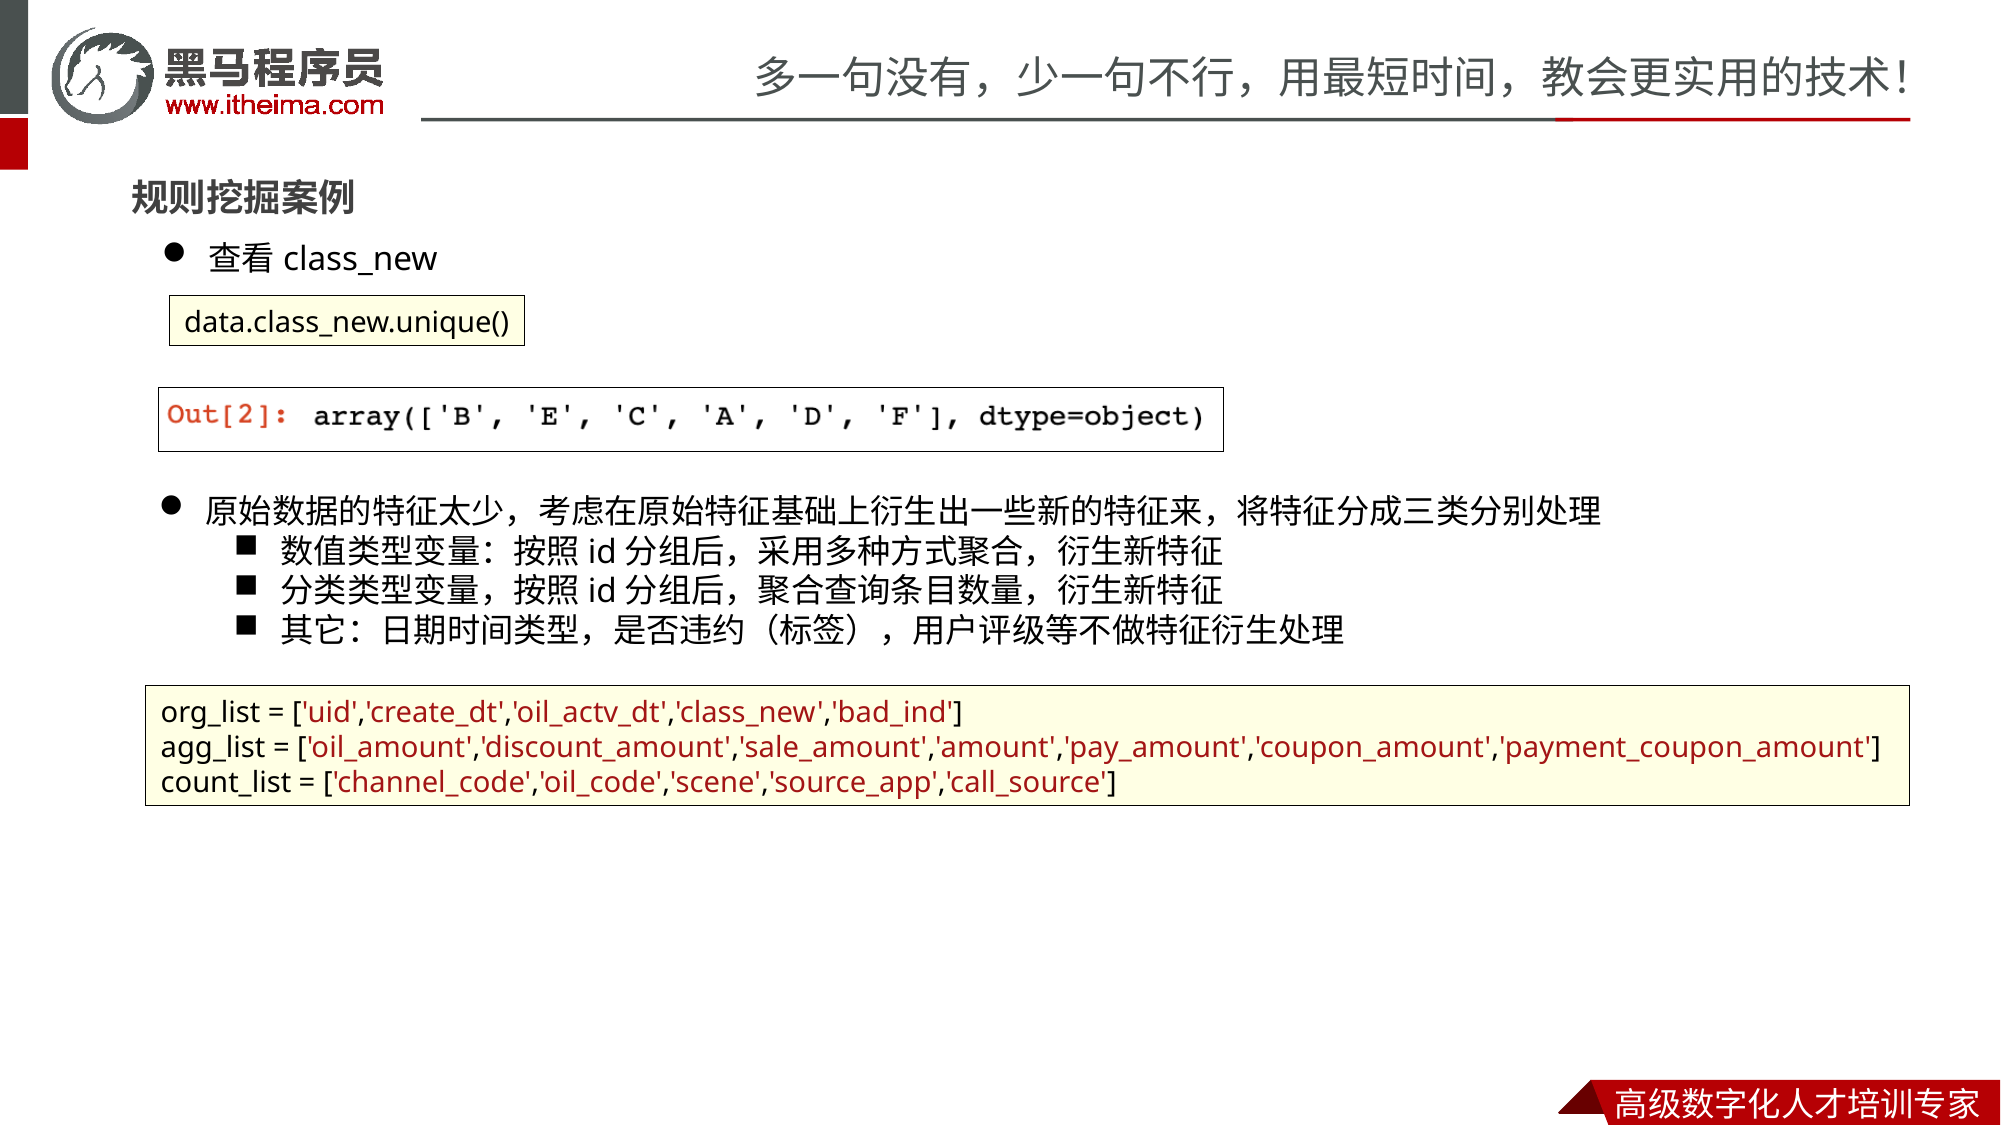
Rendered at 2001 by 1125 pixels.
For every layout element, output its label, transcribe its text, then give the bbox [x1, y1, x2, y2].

text_box 原始数据的特征太少，考虑在原始特征基础上衍生出一些新的特征来，将特征分成三类分别处理 数值类型变量：按照id分组后，采用多种方式聚合，衍生新特征 分类类型变量，按照id分组后，聚合查询条目数量，衍生新特征 其它：日期时间类型，是否违约（标签），用户评级等不做特征衍生处理 [144, 482, 1617, 684]
text_box 查看class_new [147, 229, 453, 311]
picture [158, 386, 1224, 453]
text_box data.class_new.unique() [169, 295, 525, 346]
text_box org_list = ['uid','create_dt','oil_actv_dt','class_new','bad_ind'] agg_list = ['oil_amount','discount_amount','sale_amount','amount','pay_amount','coupon_amount','payment_coupon_amount'] count_list = ['channel_code','oil_code','scene','source_app','call_source'] [145, 685, 1910, 806]
picture [50, 26, 384, 125]
list 规则挖掘案例 [116, 154, 1880, 239]
